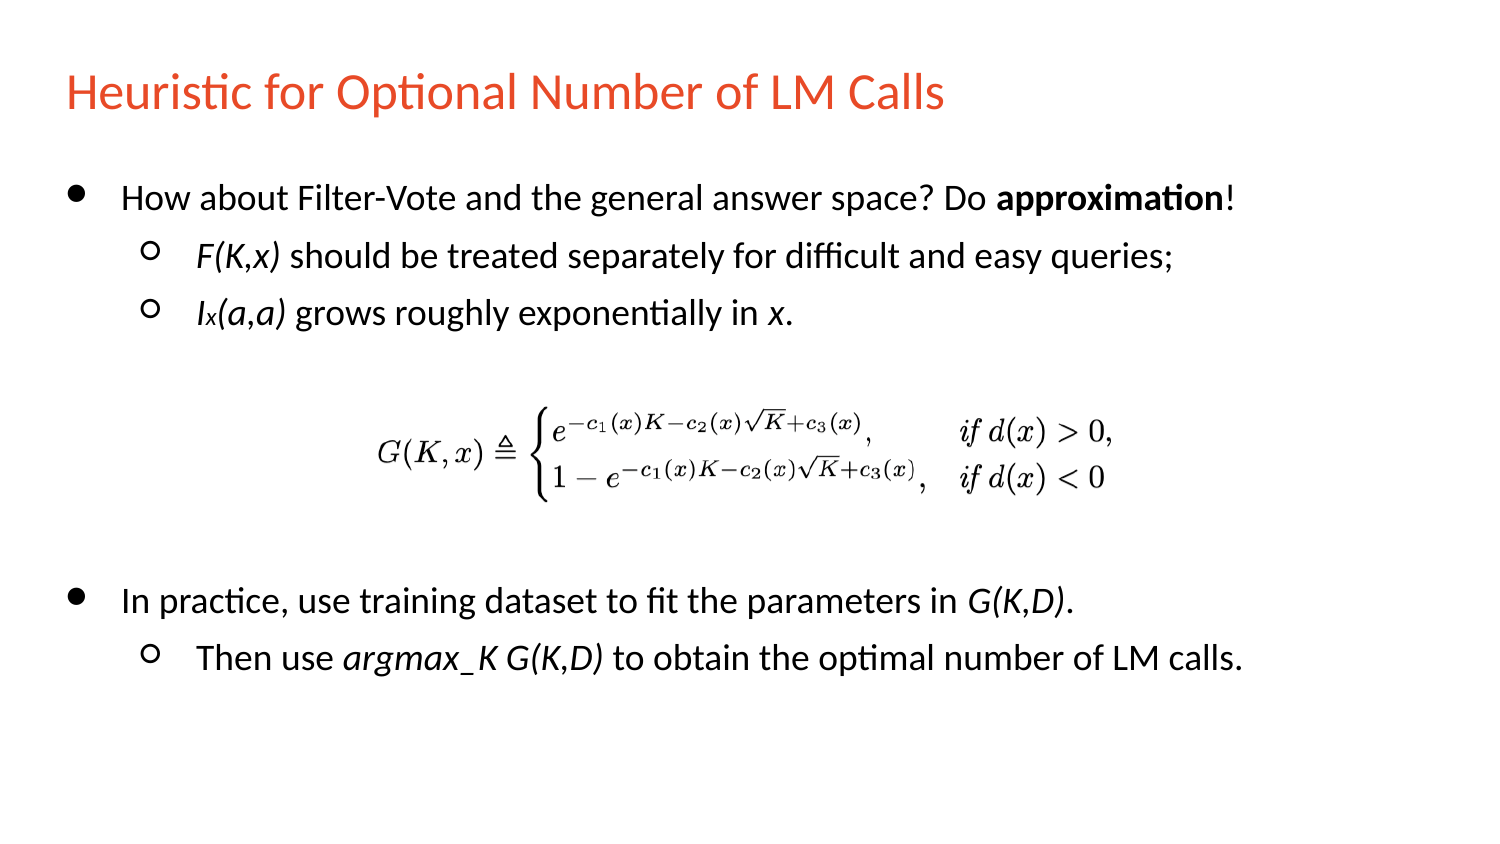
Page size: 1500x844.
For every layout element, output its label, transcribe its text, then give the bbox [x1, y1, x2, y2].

list How about Filter-Vote and the general answer space? Do approximation! F(K,x) should be treated separately for difficult and easy queries; Ix(a,a) grows roughly exponentially in x. In practice, use training dataset to fit the parameters in G(K,D). Then use argmax_K G(K,D) to obtain the optimal number of LM calls. [31, 158, 1469, 787]
picture [366, 388, 1134, 515]
title Heuristic for Optional Number of LM Calls [51, 41, 1449, 136]
